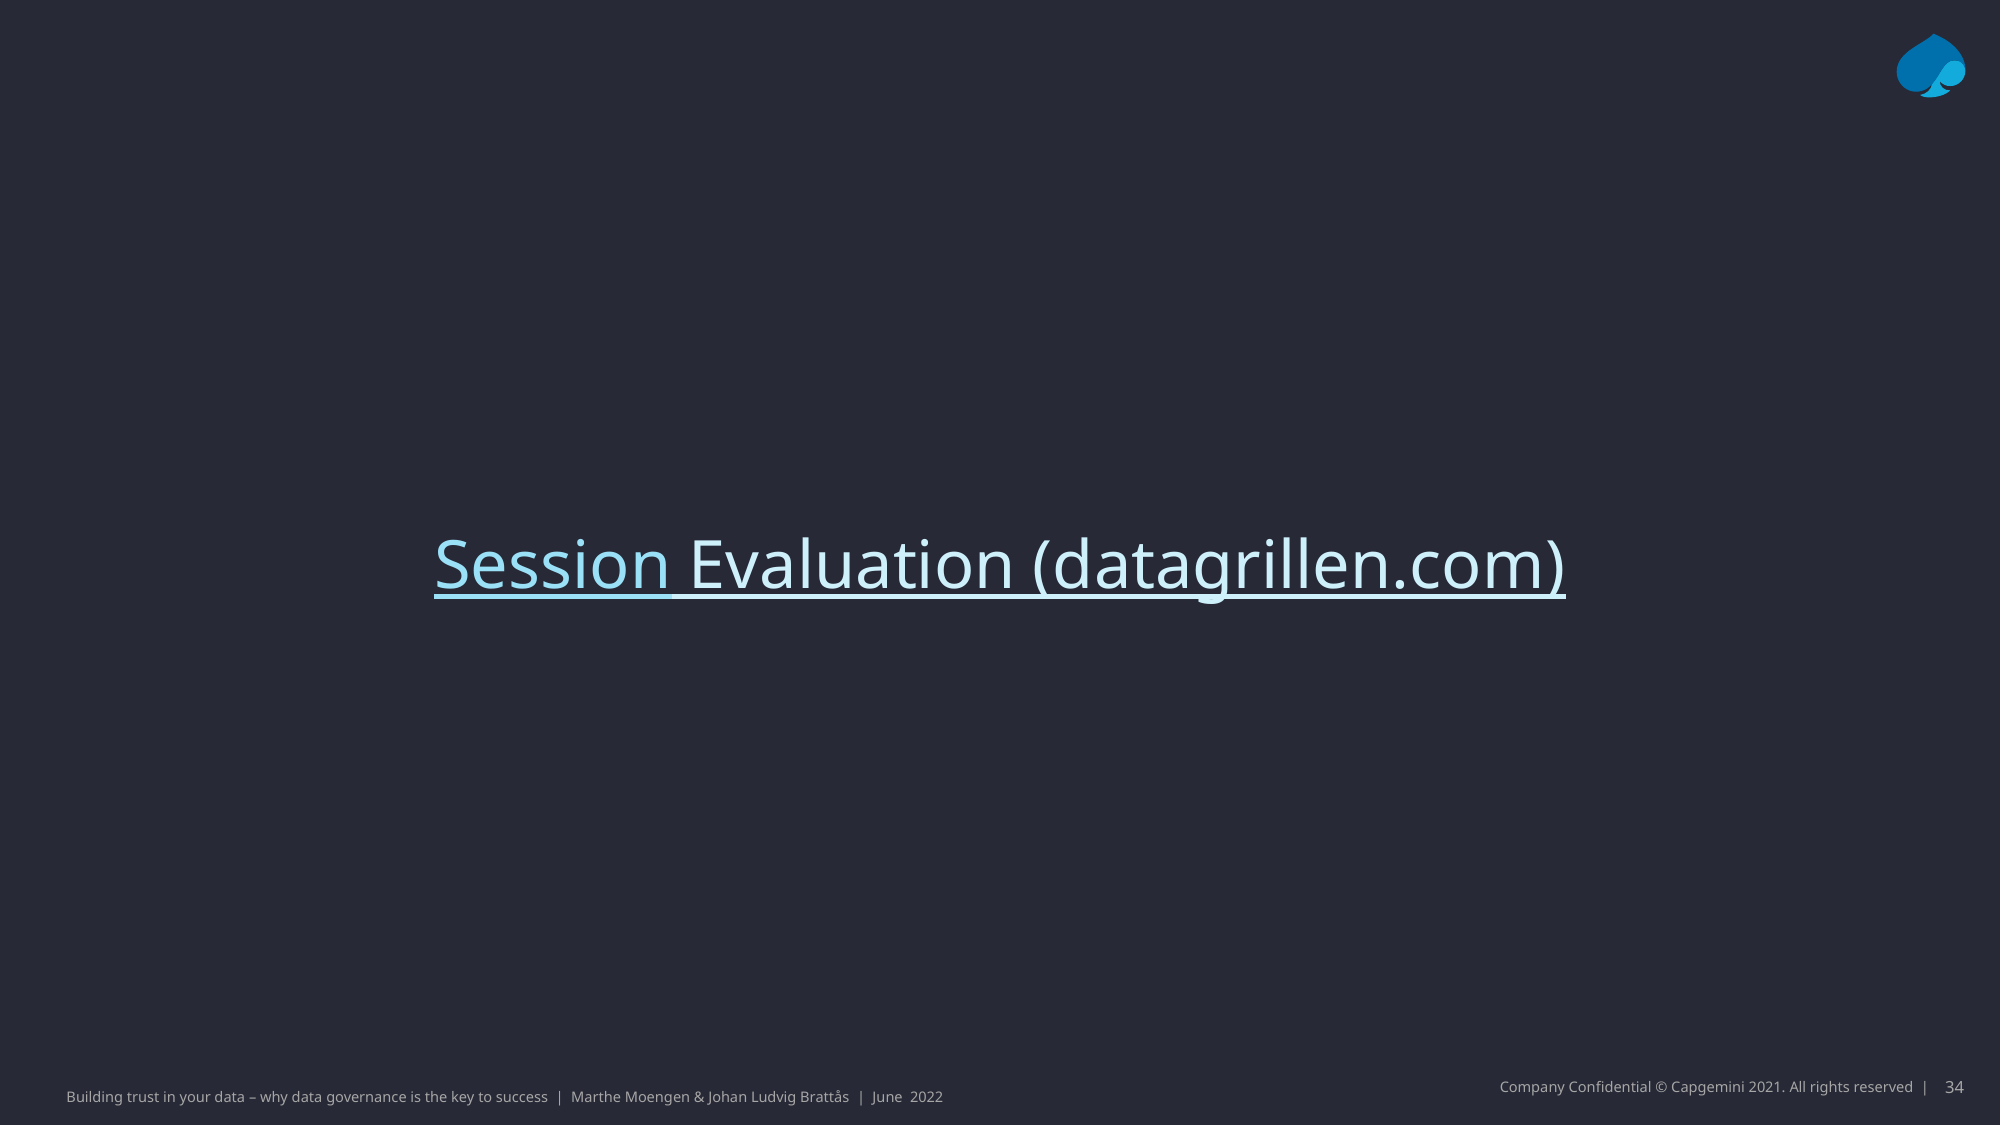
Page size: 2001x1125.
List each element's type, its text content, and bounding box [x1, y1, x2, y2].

text_box Session Evaluation (datagrillen.com) [391, 514, 1609, 621]
